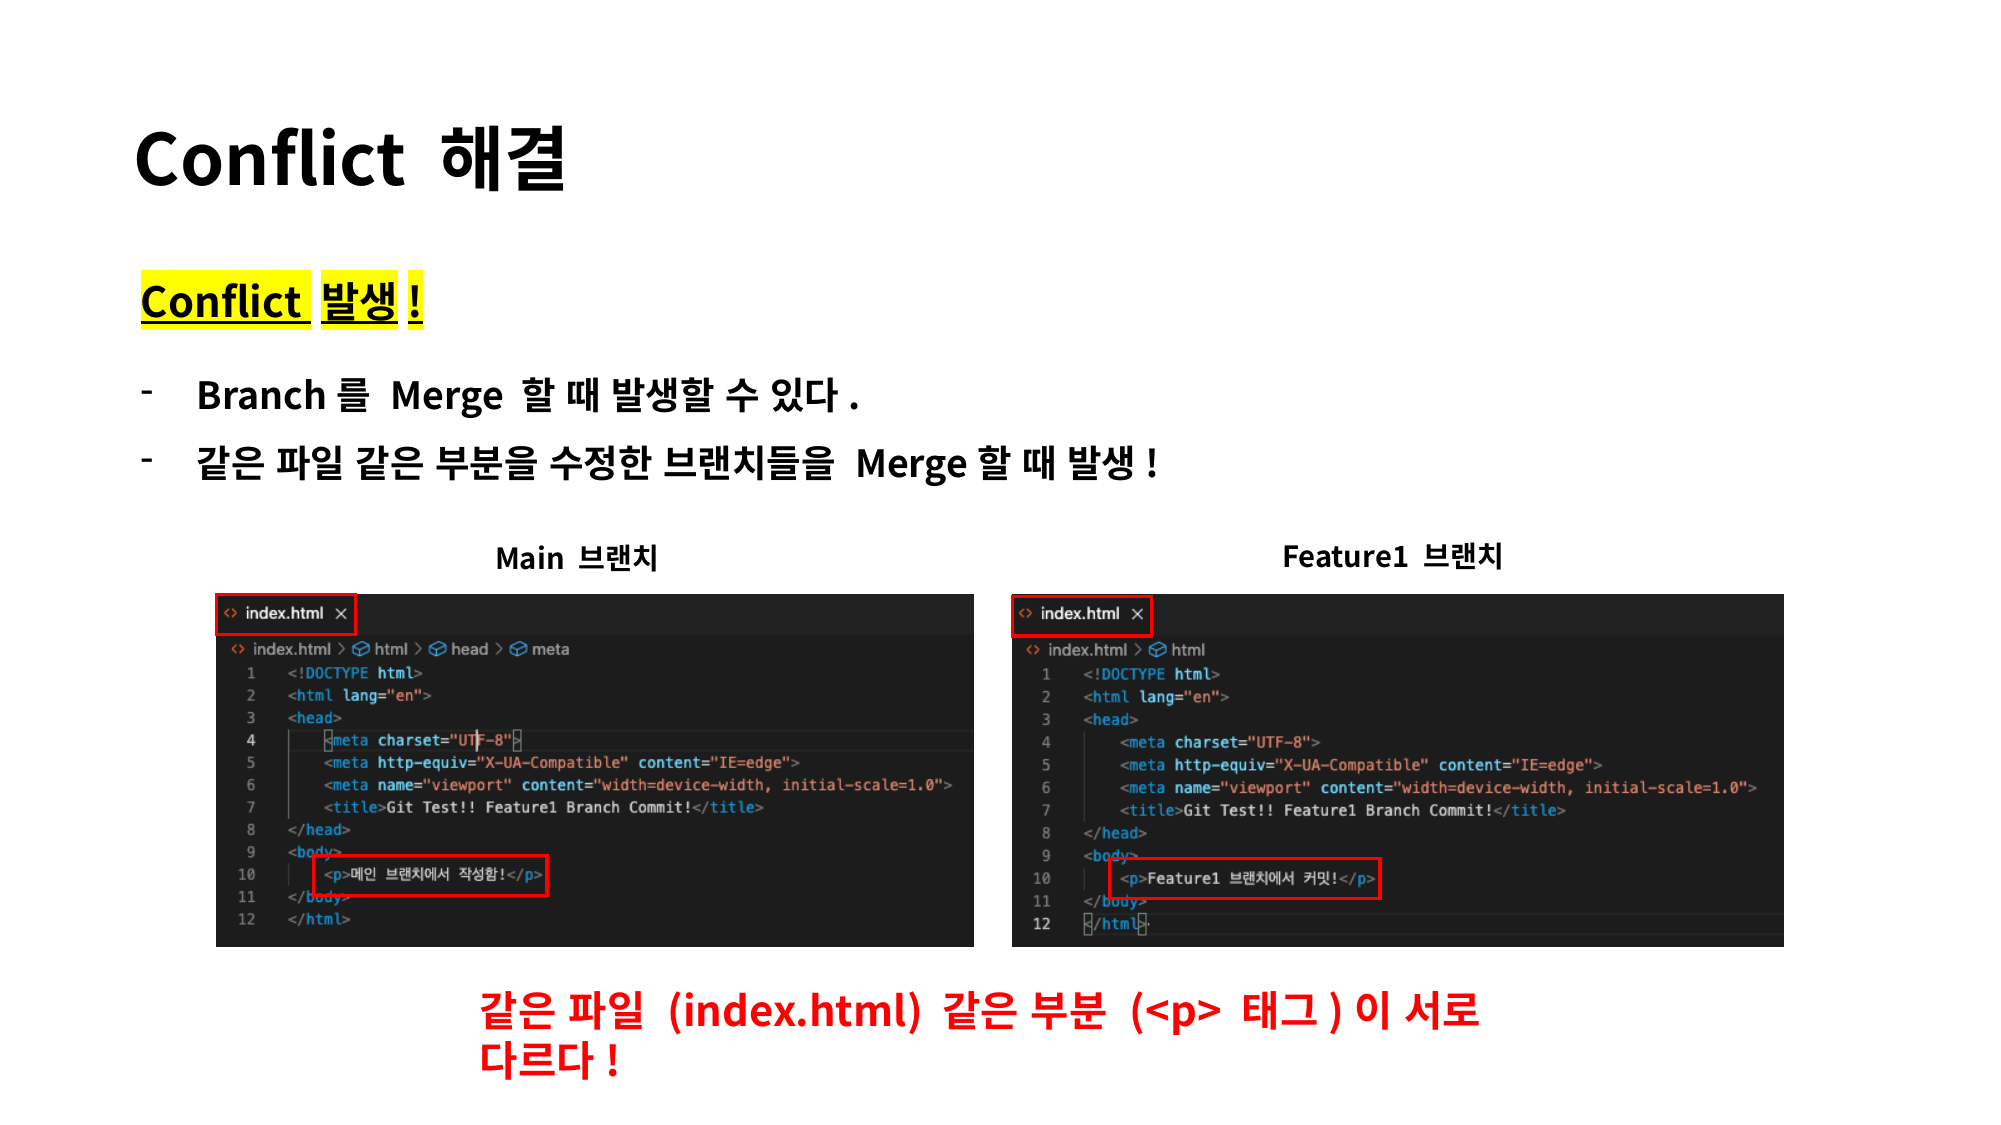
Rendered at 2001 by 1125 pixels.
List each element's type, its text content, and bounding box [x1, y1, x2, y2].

text_box Branch를 Merge 할 때 발생할 수 있다. 같은 파일 같은 부분을 수정한 브랜치들을 Merge할 때 발생! [125, 342, 1781, 492]
text_box Conflict 해결 [119, 107, 584, 207]
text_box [216, 594, 1784, 947]
text_box Conflict 발생! [125, 268, 1781, 334]
text_box Main 브랜치 [460, 532, 694, 583]
text_box Feature1 브랜치 [1244, 531, 1542, 581]
text_box 같은 파일 (index.html) 같은 부분 (<p> 태그)이 서로 다르다! [464, 977, 1586, 1092]
